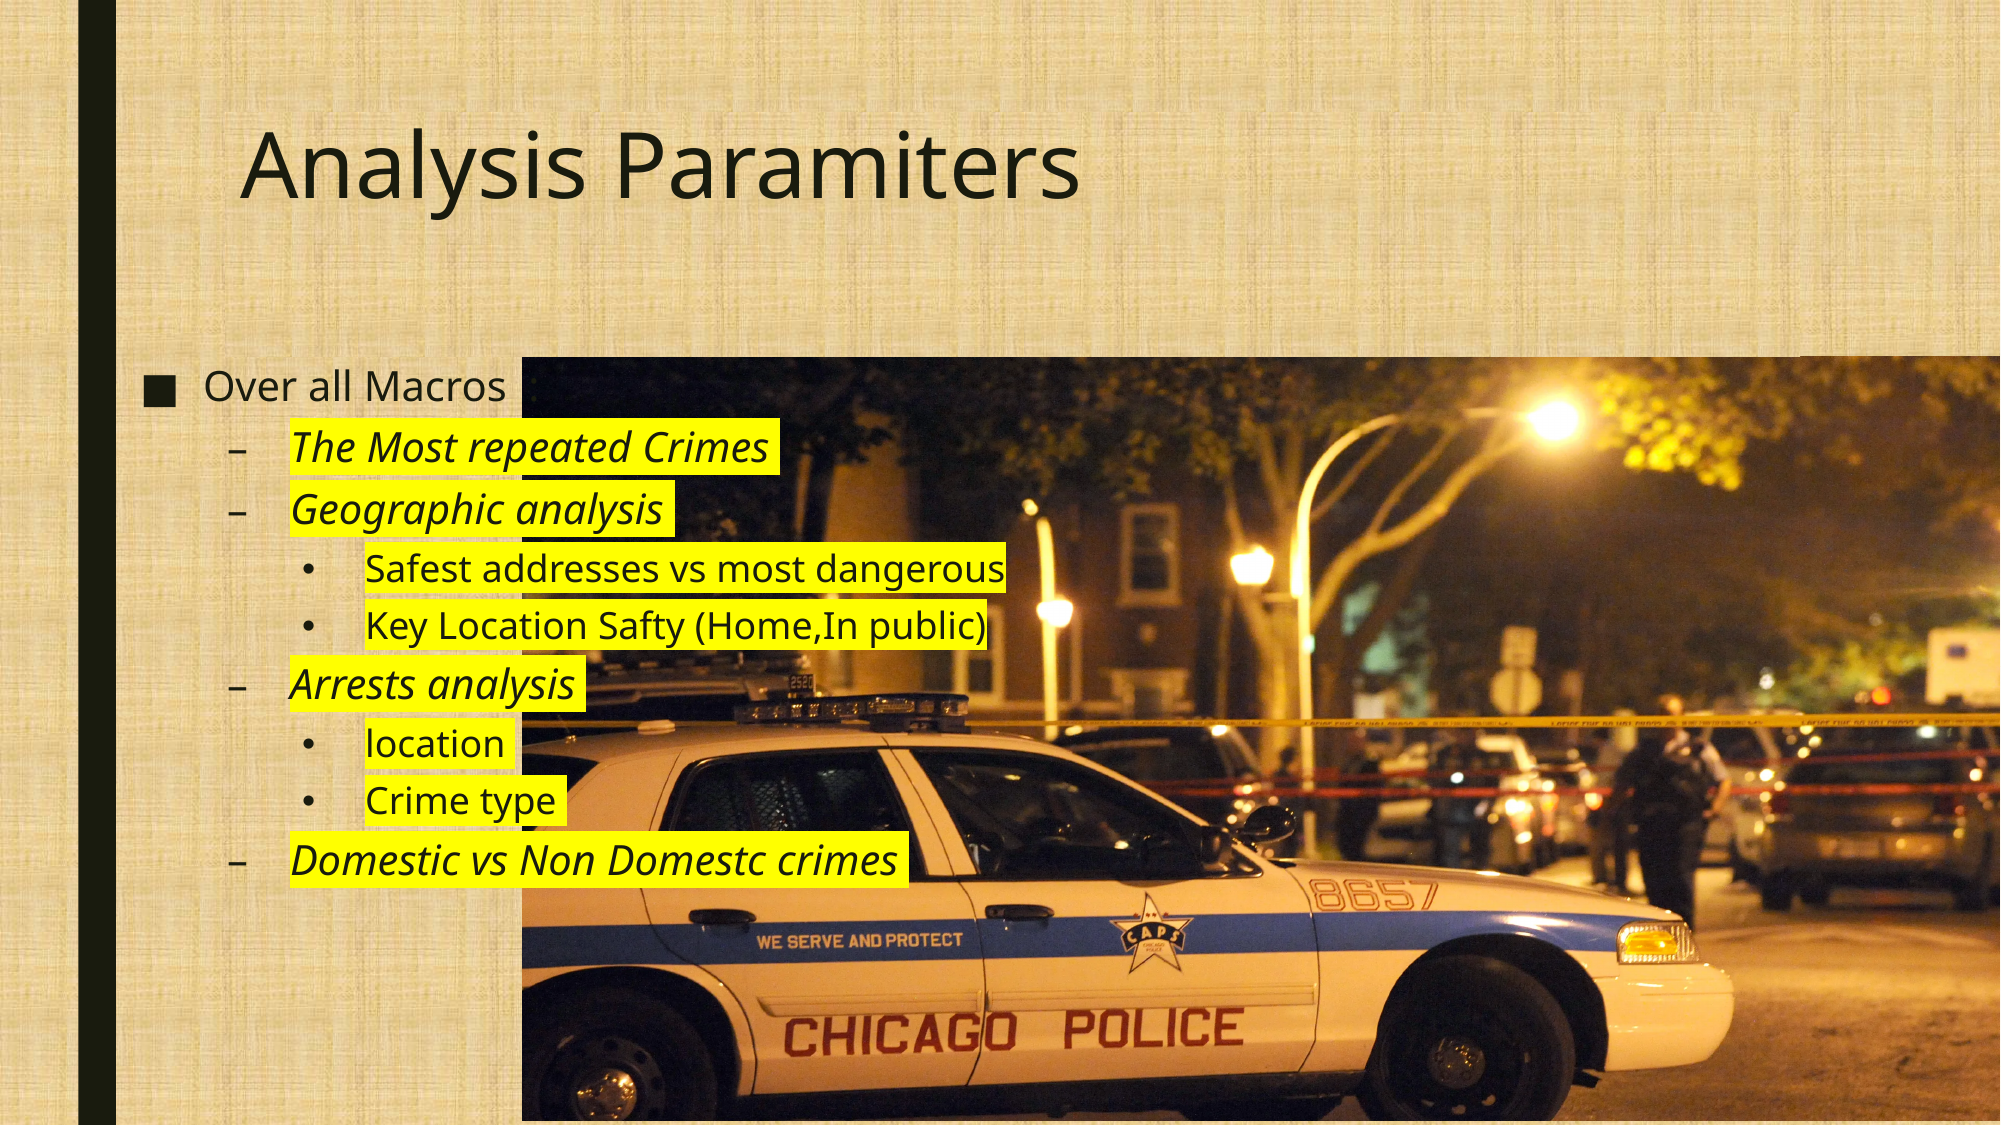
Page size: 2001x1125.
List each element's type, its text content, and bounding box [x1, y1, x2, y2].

title Analysis Paramiters [225, 112, 1800, 356]
list Over all Macros : The Most repeated Crimes Geographic analysis Safest addresses vs most dangerous Key Location Safty (Home,In public) Arrests analysis location Crime type Domestic vs Non Domestc crimes [125, 356, 522, 944]
picture [116, 0, 2001, 1125]
picture [0, 0, 78, 1125]
